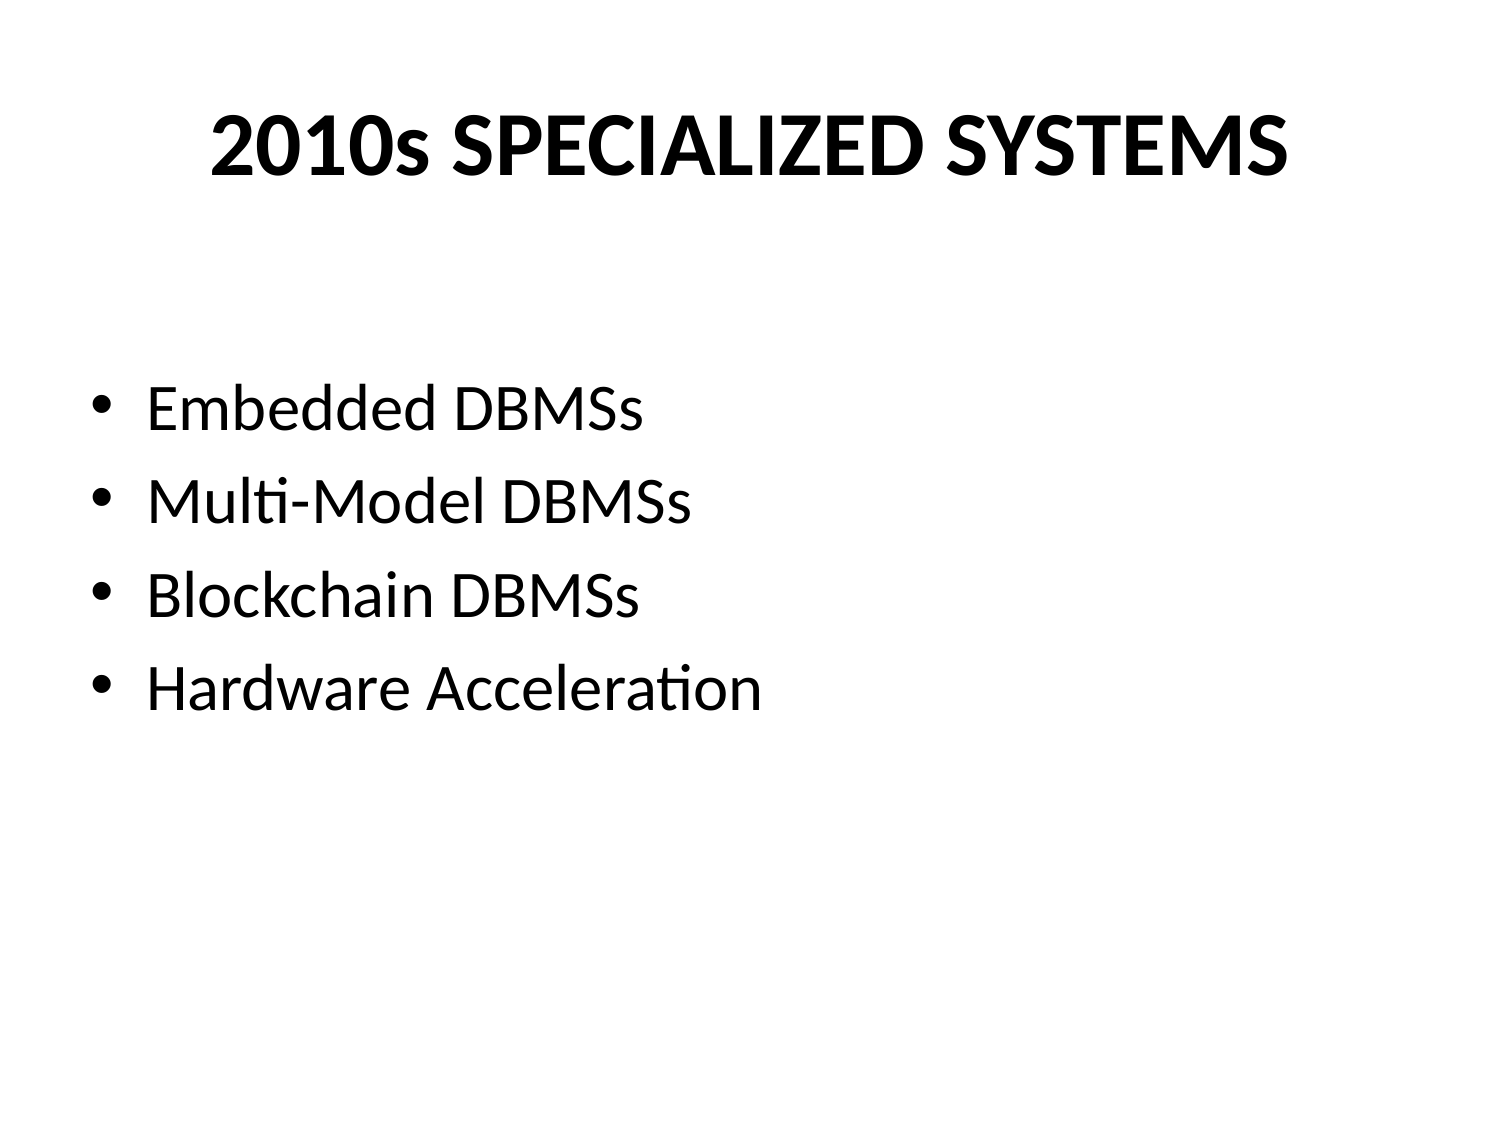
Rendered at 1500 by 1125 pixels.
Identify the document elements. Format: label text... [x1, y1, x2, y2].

title 2010s SPECIALIZED SYSTEMS [75, 45, 1425, 233]
list Embedded DBMSs Multi-Model DBMSs Blockchain DBMSs Hardware Acceleration [75, 262, 1425, 1005]
